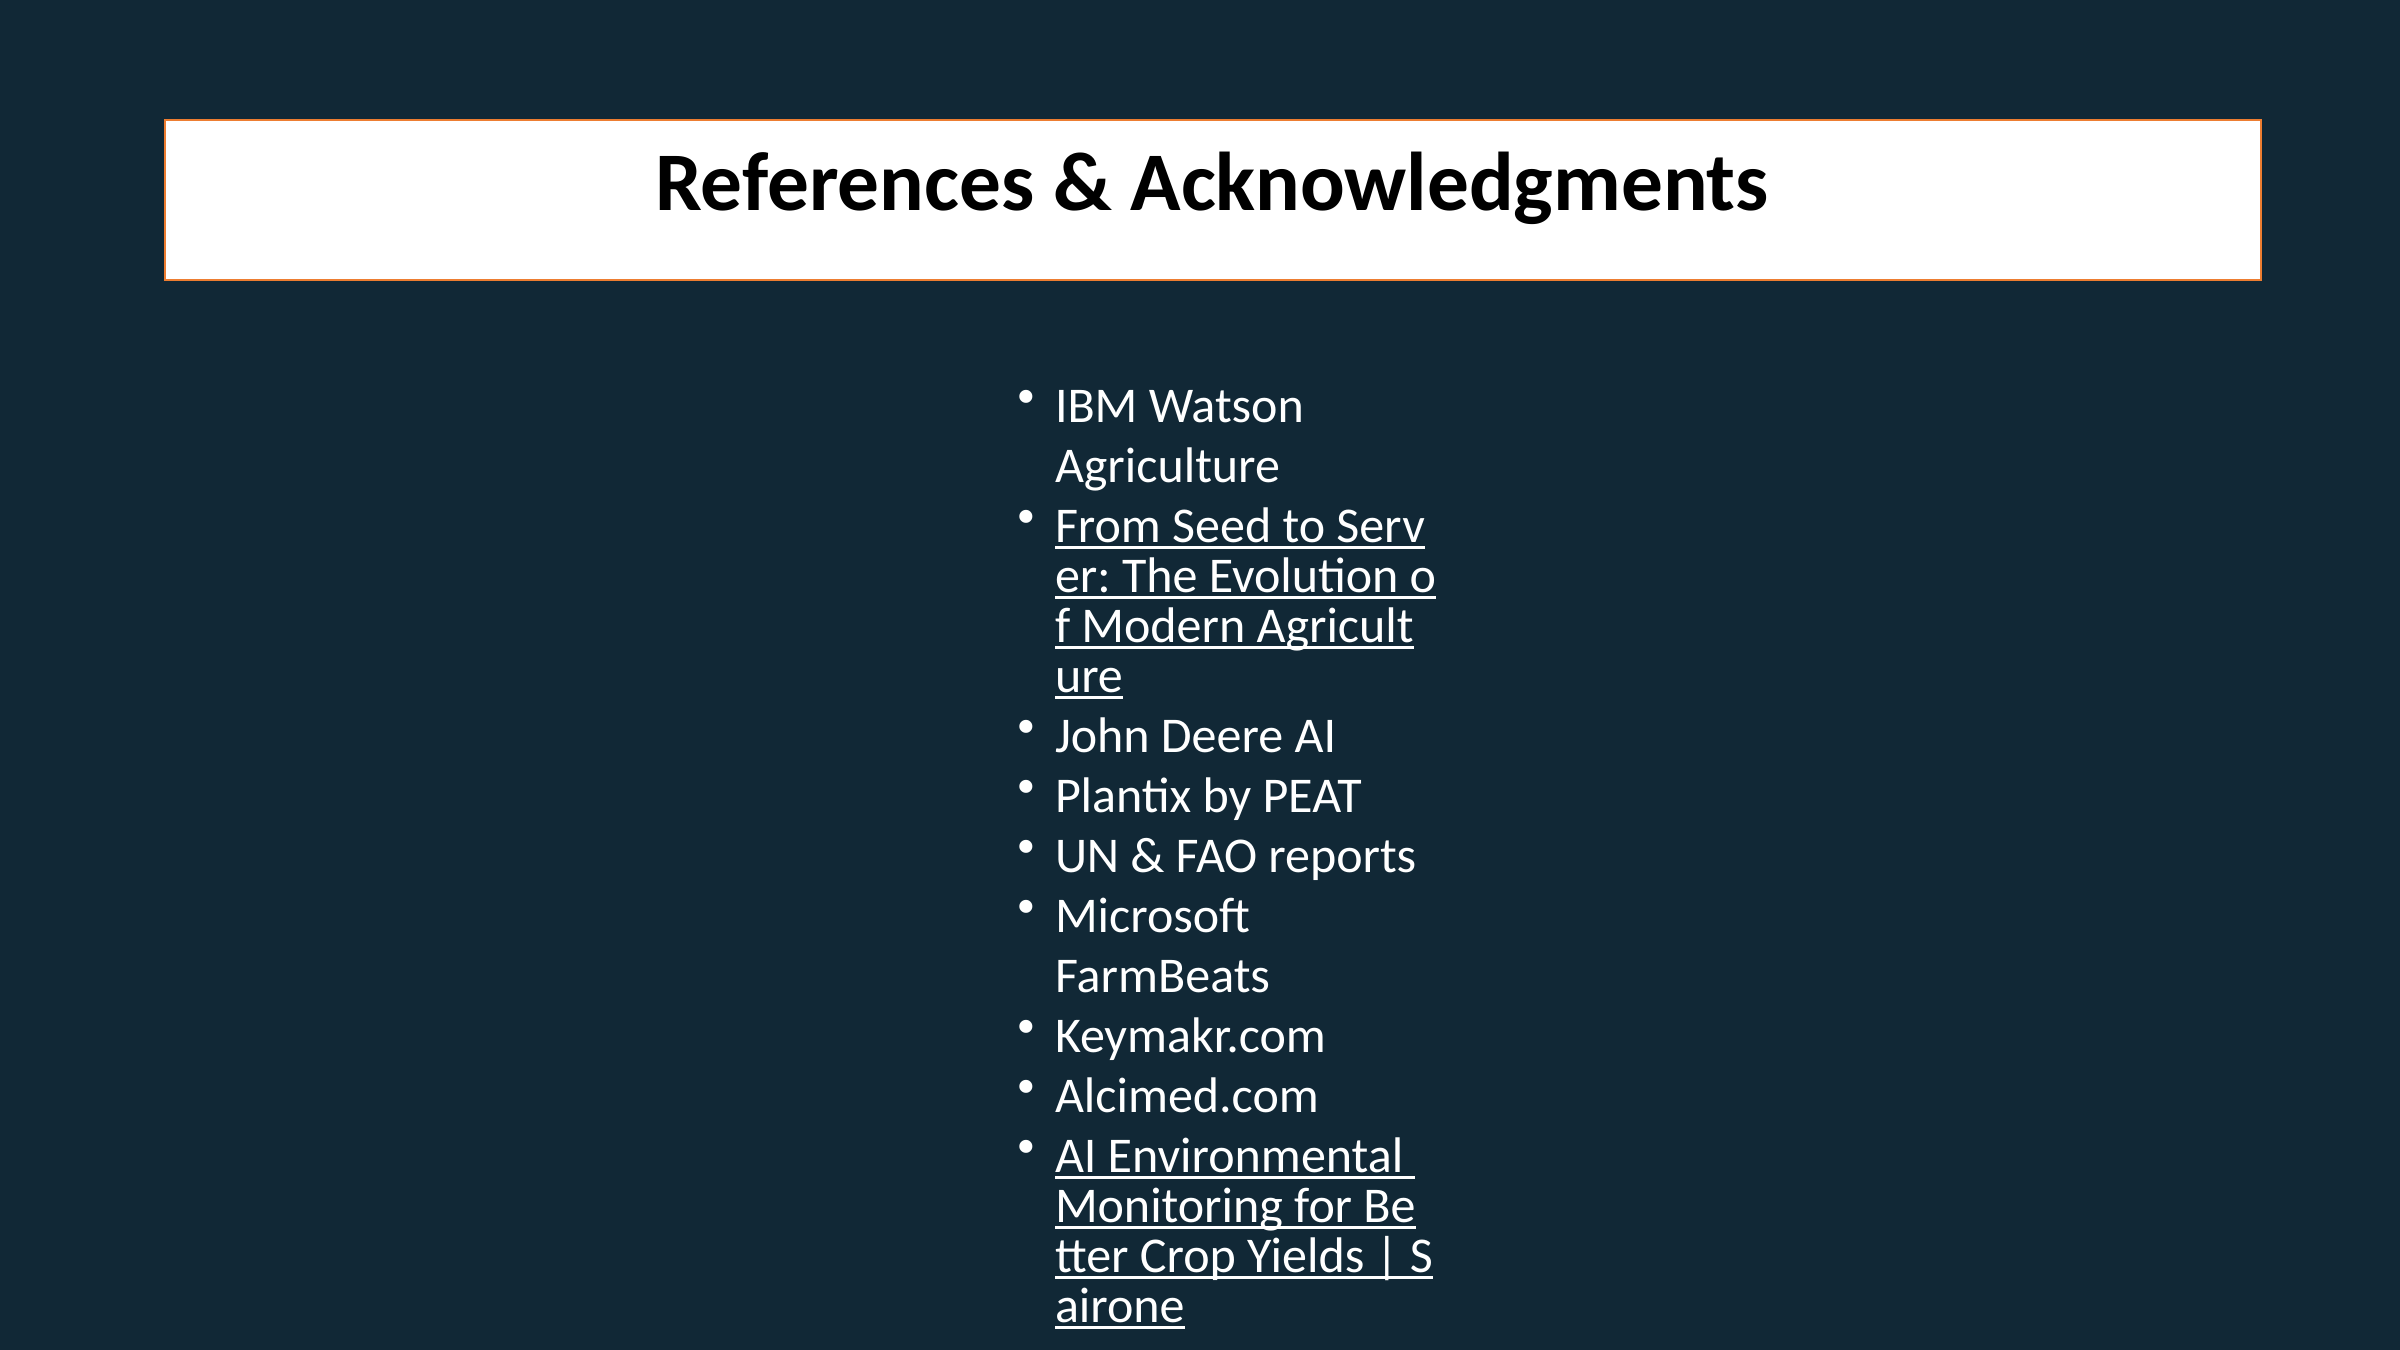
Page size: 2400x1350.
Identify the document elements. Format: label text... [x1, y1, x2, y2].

text_box References & Acknowledgments [164, 119, 2262, 281]
text_box IBM Watson Agriculture From Seed to Server: The Evolution of Modern Agriculture John Deere AI Plantix by PEAT UN & FAO reports Microsoft FarmBeats Keymakr.com Alcimed.com AI Environmental Monitoring for Better Crop Yields | Sairone [1002, 365, 1453, 1101]
